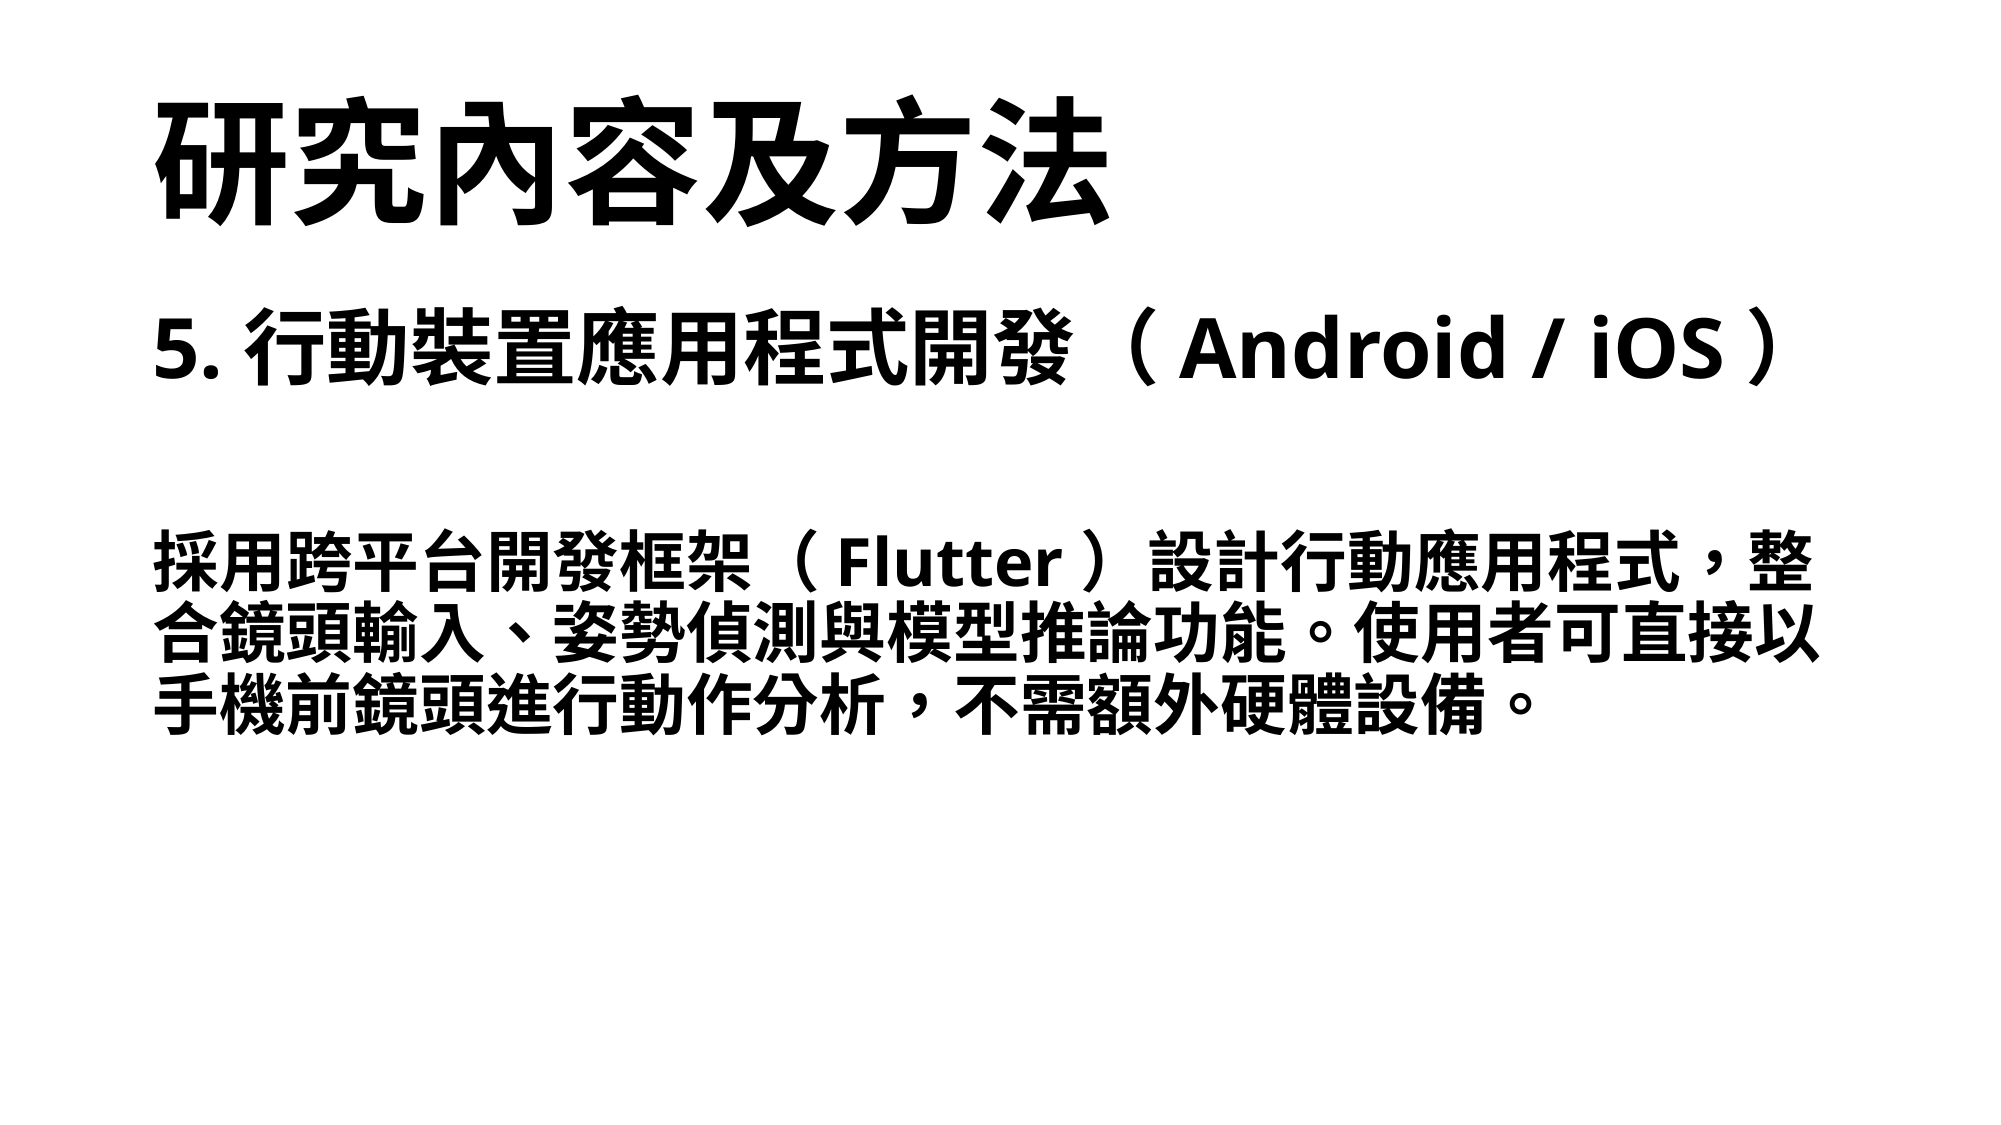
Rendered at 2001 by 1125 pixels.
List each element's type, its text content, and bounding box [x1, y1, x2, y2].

list 5.行動裝置應用程式開發（Android / iOS） 採用跨平台開發框架（Flutter）設計行動應用程式，整合鏡頭輸入、姿勢偵測與模型推論功能。使用者可直接以手機前鏡頭進行動作分析，不需額外硬體設備。 [137, 299, 1863, 1014]
title 研究內容及方法 [137, 59, 1863, 278]
